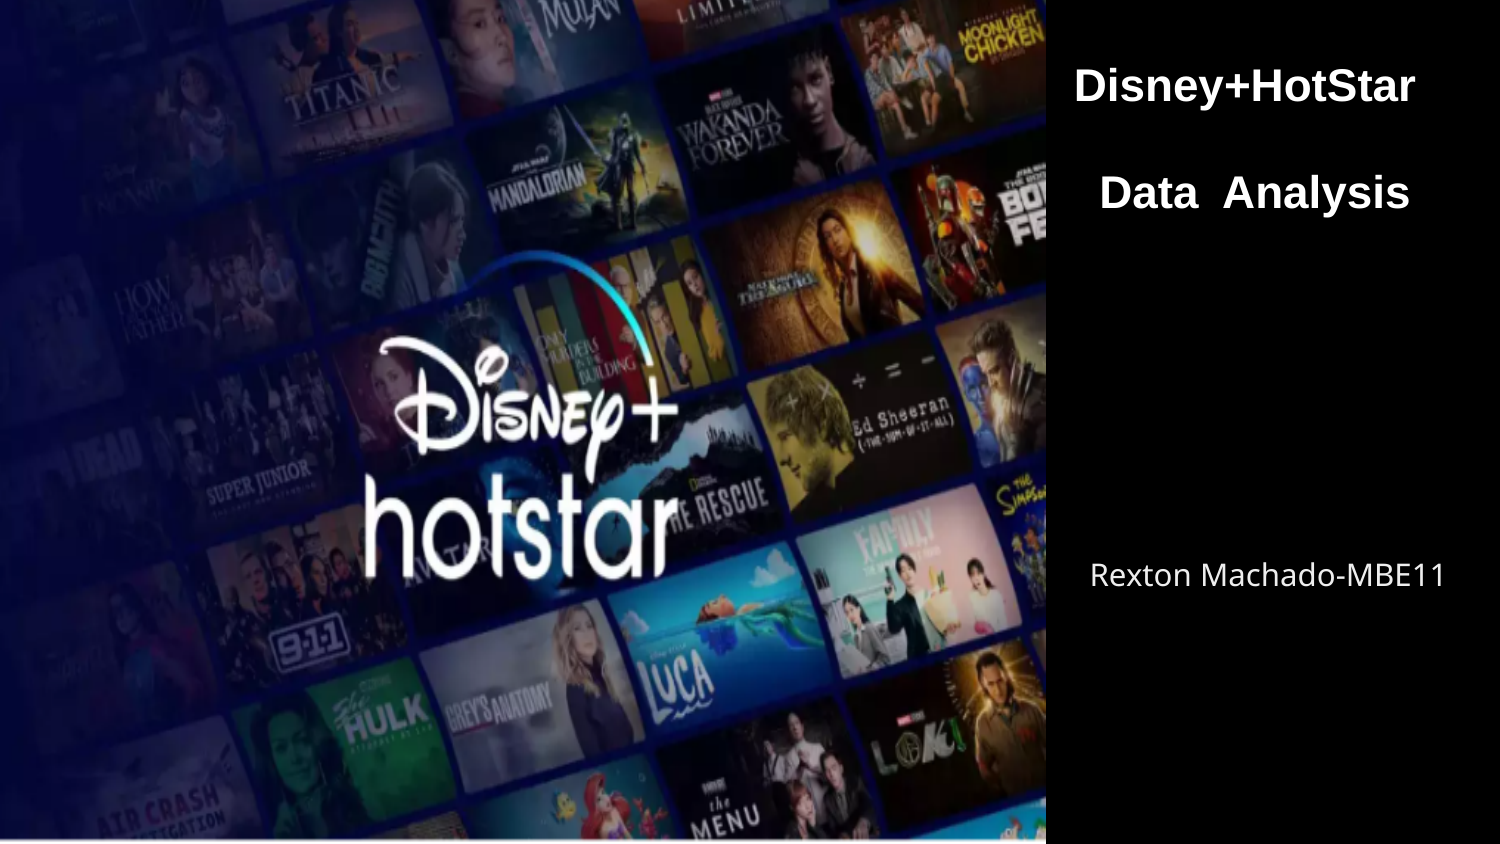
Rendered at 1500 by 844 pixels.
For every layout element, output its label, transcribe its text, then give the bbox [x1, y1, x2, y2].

picture [0, 0, 1047, 844]
text_box Disney+HotStar Data Analysis [1051, 13, 1500, 234]
title Rexton Machado-MBE11 [1074, 540, 1485, 665]
